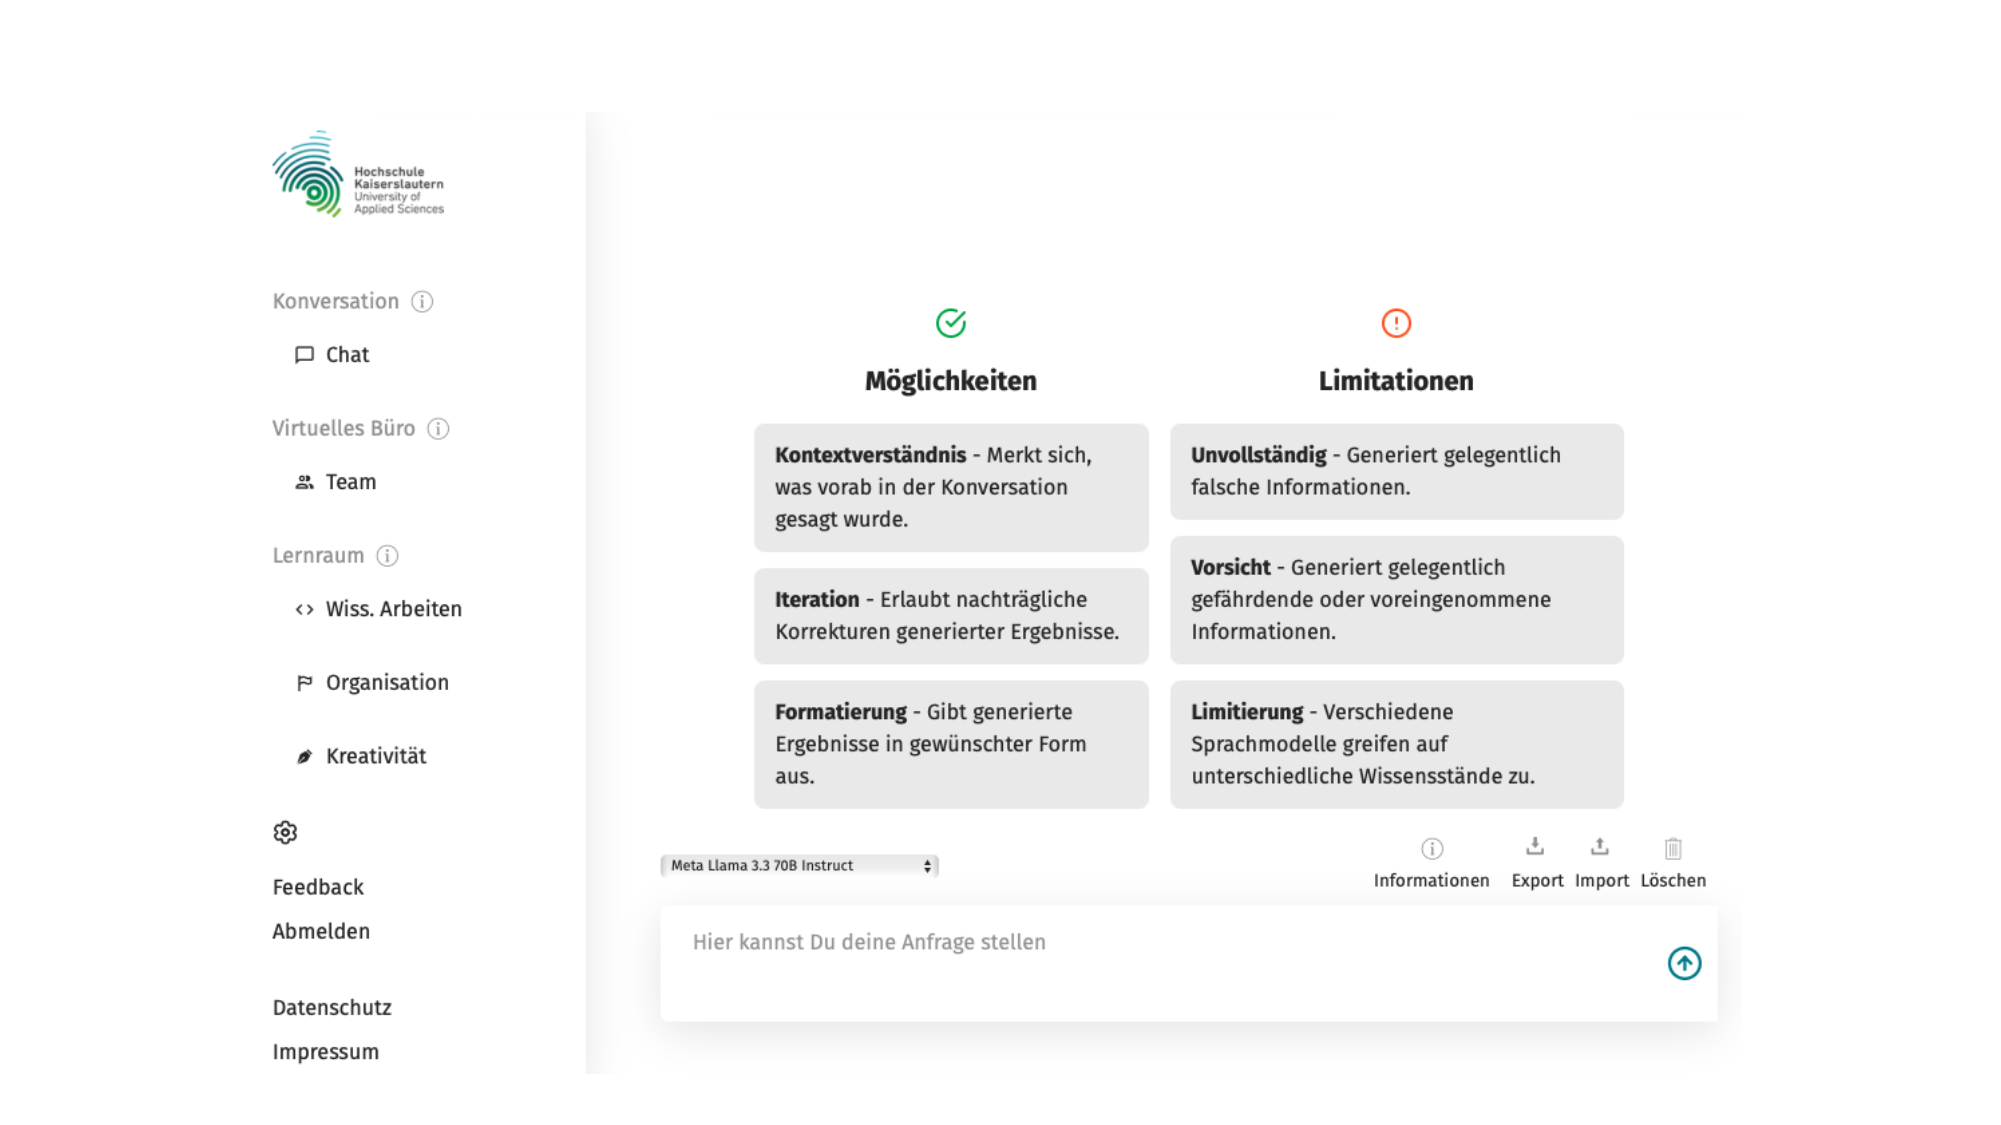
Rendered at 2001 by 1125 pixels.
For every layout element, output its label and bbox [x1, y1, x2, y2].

picture [258, 111, 1742, 1074]
